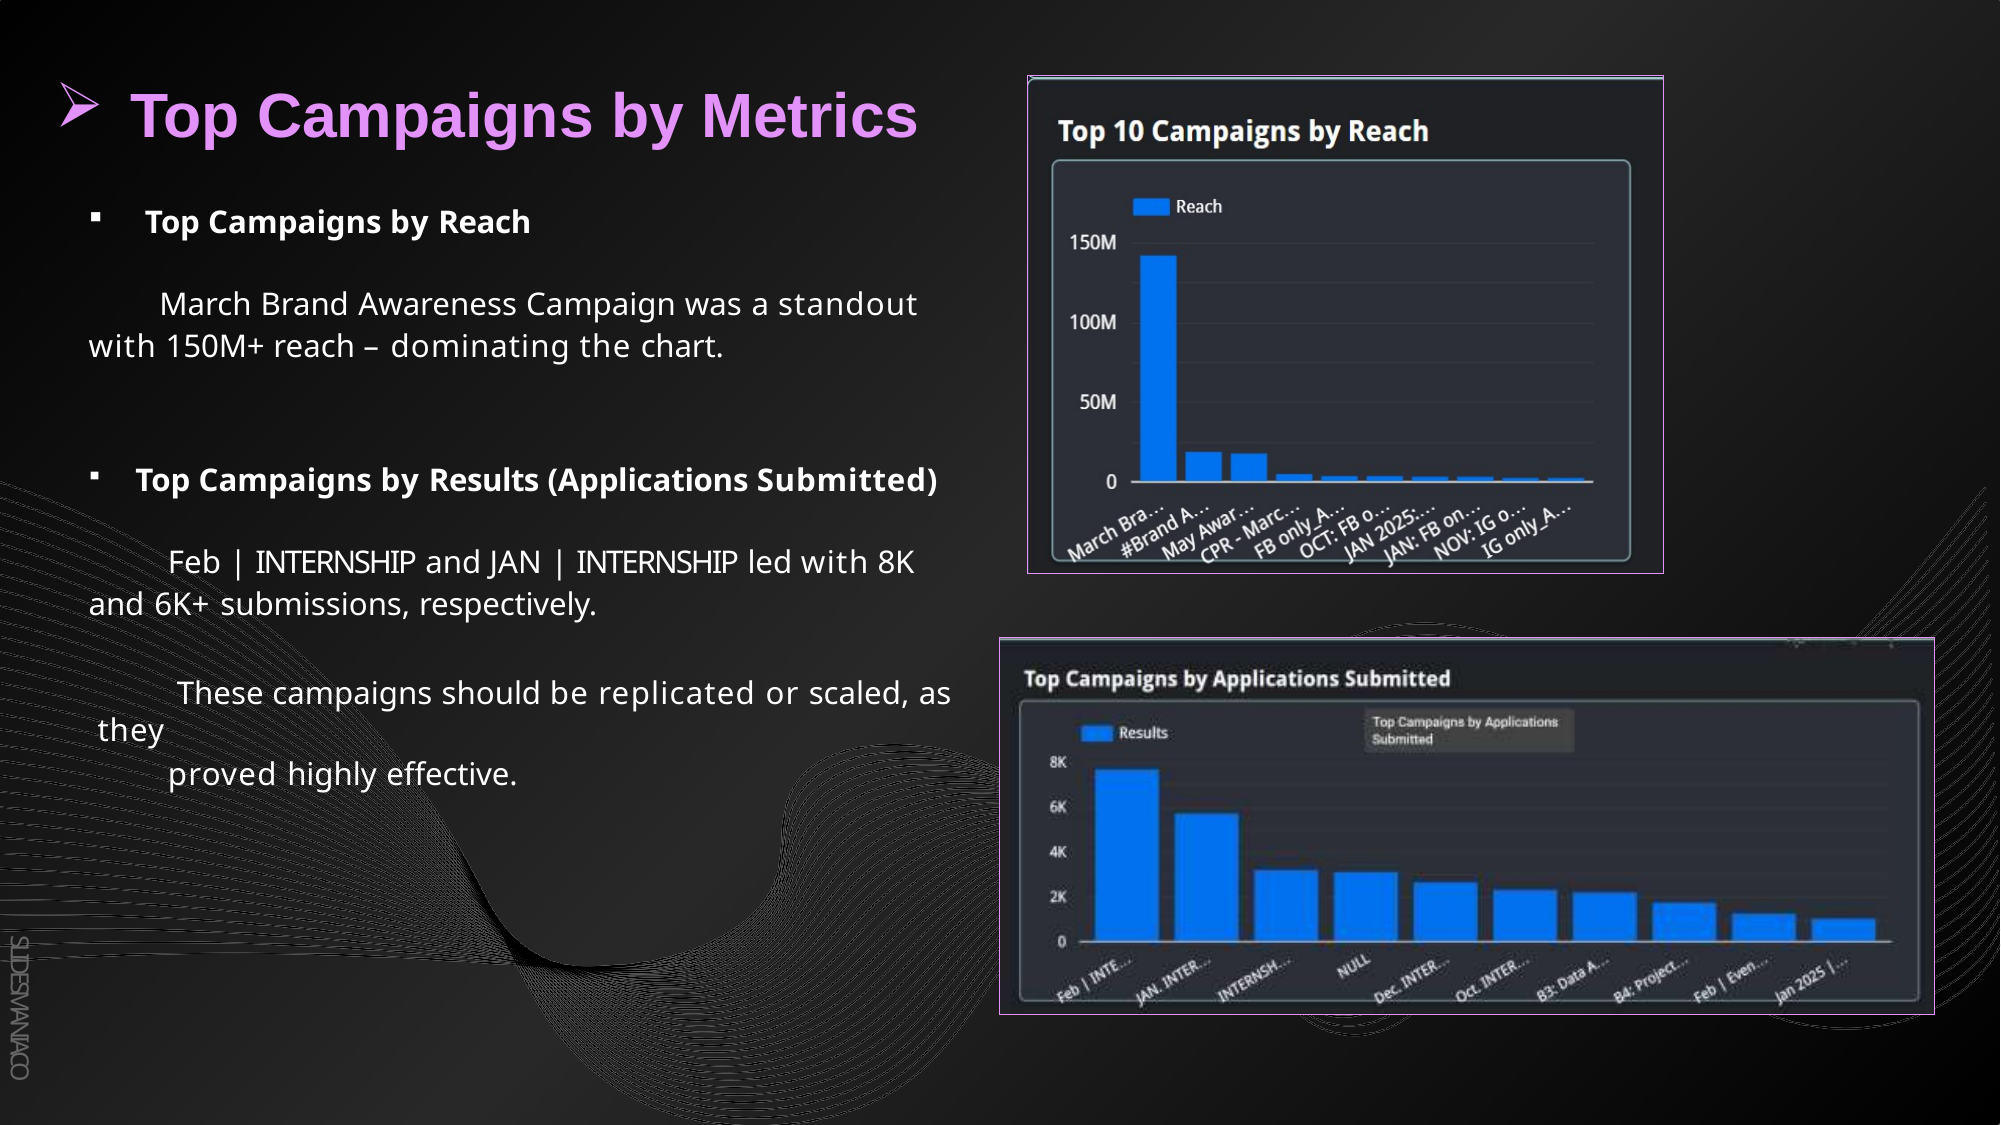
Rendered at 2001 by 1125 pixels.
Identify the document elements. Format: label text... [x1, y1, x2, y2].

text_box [999, 75, 1936, 1015]
picture [0, 0, 2001, 1125]
text_box Top Campaigns by Reach March Brand Awareness Campaign was a standout with 150M+ reach – dominating the chart. Top Campaigns by Results (Applications Submitted) Feb | INTERNSHIP and JAN | INTERNSHIP led with 8K and 6K+ submissions, respectively. These campaigns should be replicated or scaled, as they proved highly effective. [86, 200, 973, 792]
text_box Top Campaigns by Metrics [18, 43, 1141, 150]
text_box SLIDESMANIA.COM [1, 931, 36, 1087]
